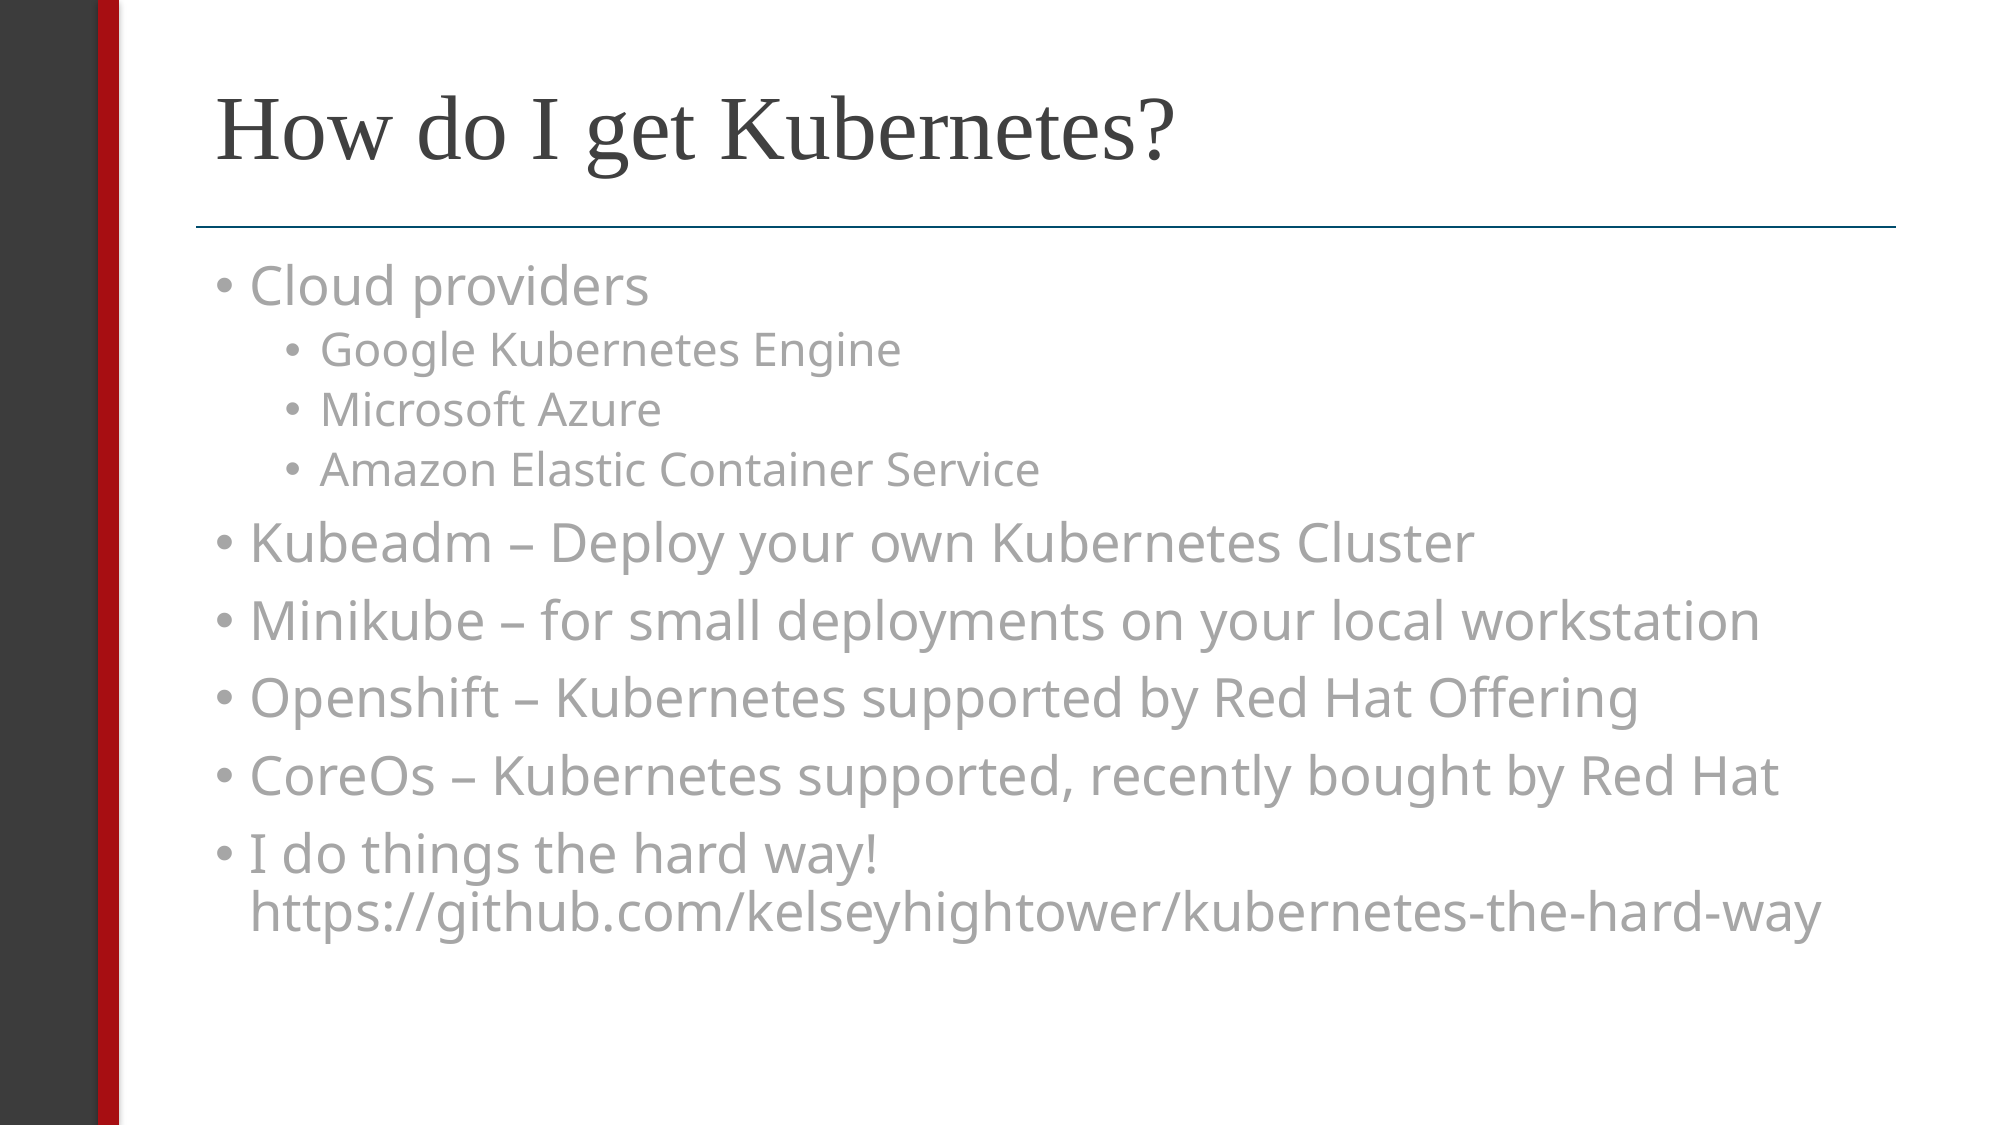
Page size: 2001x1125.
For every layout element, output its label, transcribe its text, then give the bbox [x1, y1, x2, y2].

list Cloud providers Google Kubernetes Engine Microsoft Azure Amazon Elastic Container Service Kubeadm – Deploy your own Kubernetes Cluster Minikube – for small deployments on your local workstation Openshift – Kubernetes supported by Red Hat Offering CoreOs – Kubernetes supported, recently bought by Red Hat I do things the hard way! https://github.com/kelseyhightower/kubernetes-the-hard-way [199, 251, 1900, 965]
title How do I get Kubernetes? [199, 60, 1900, 200]
